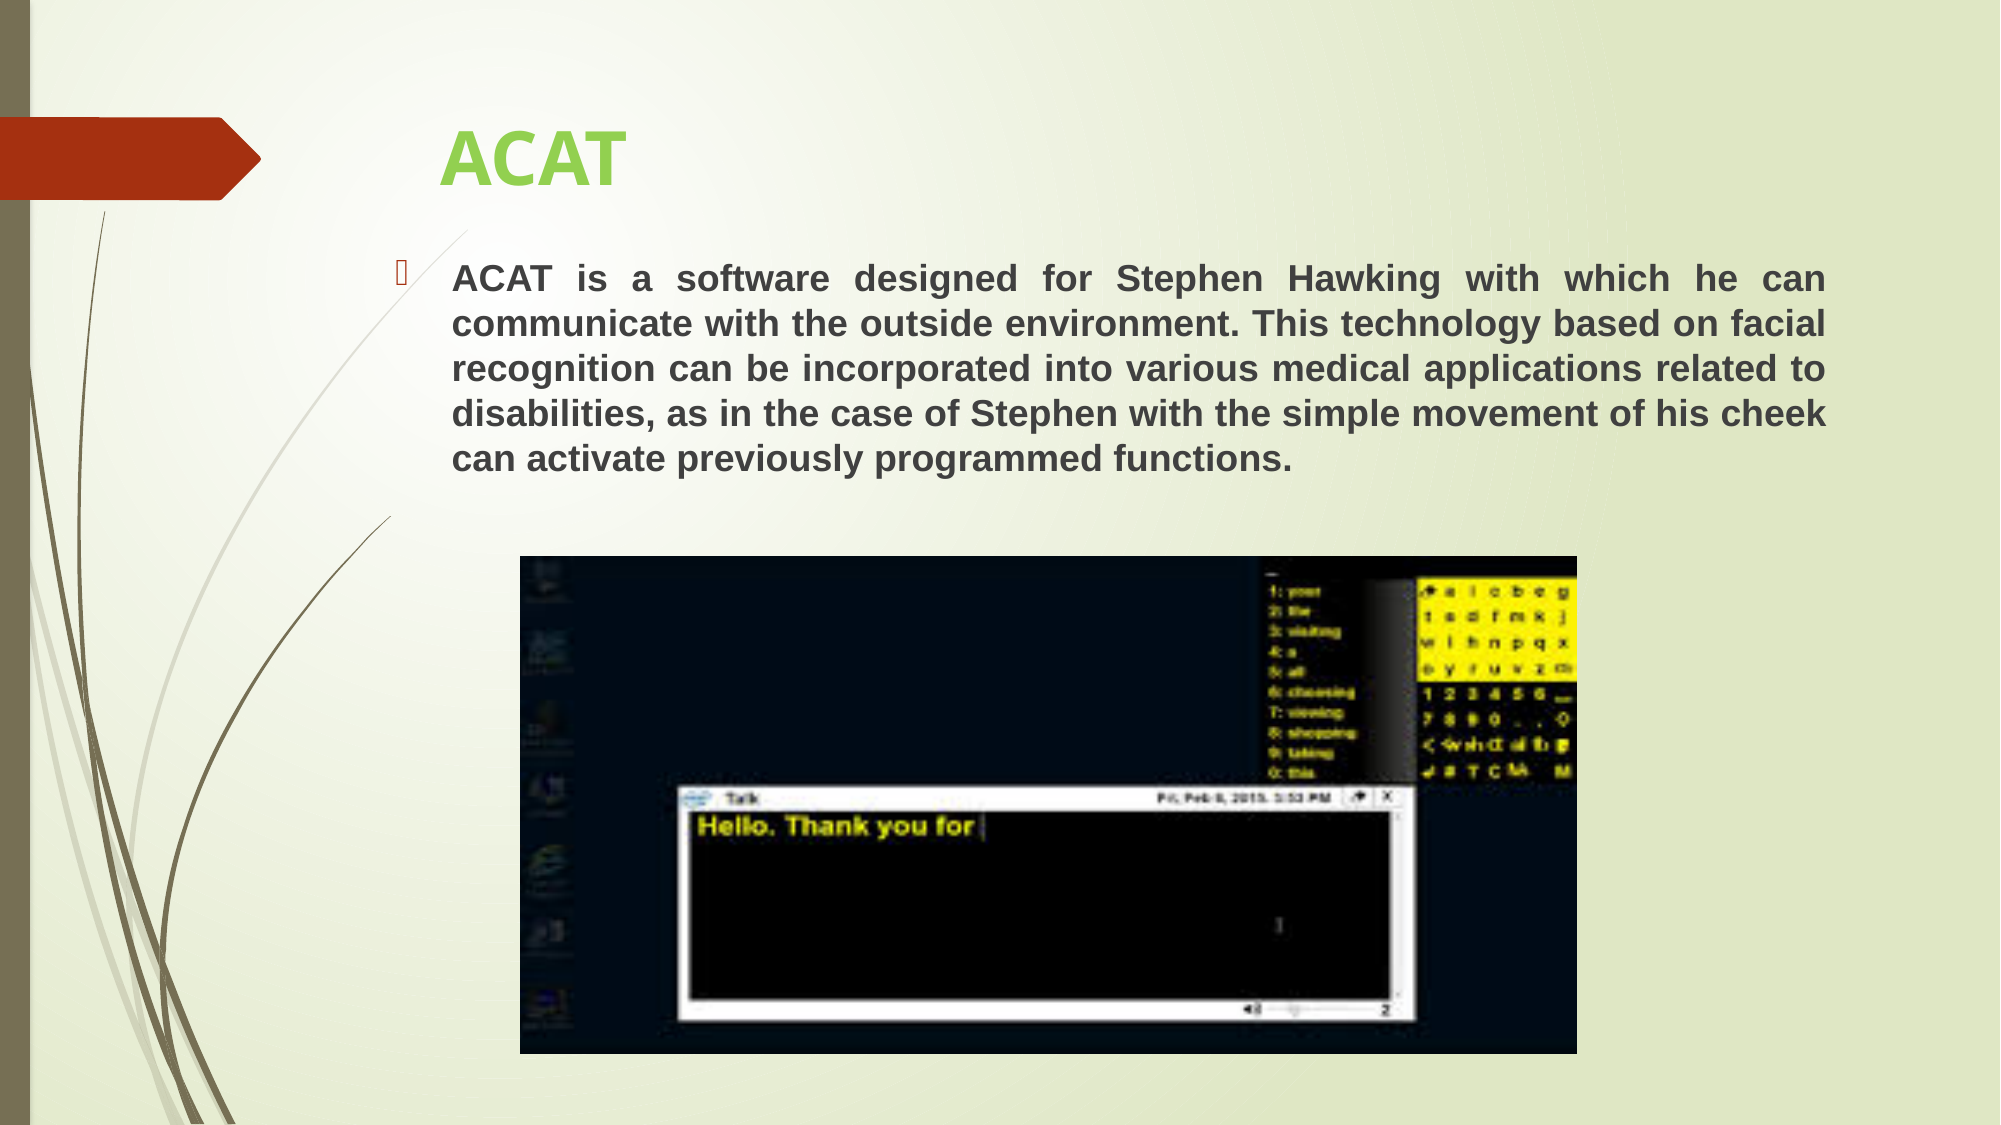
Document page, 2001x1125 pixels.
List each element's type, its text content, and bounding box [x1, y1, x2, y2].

list ACAT is a software designed for Stephen Hawking with which he can communicate with the outside environment. This technology based on facial recognition can be incorporated into various medical applications related to disabilities, as in the case of Stephen with the simple movement of his cheek can activate previously programmed functions. [380, 246, 1843, 867]
title ACAT [425, 102, 1888, 313]
picture [519, 556, 1577, 1054]
